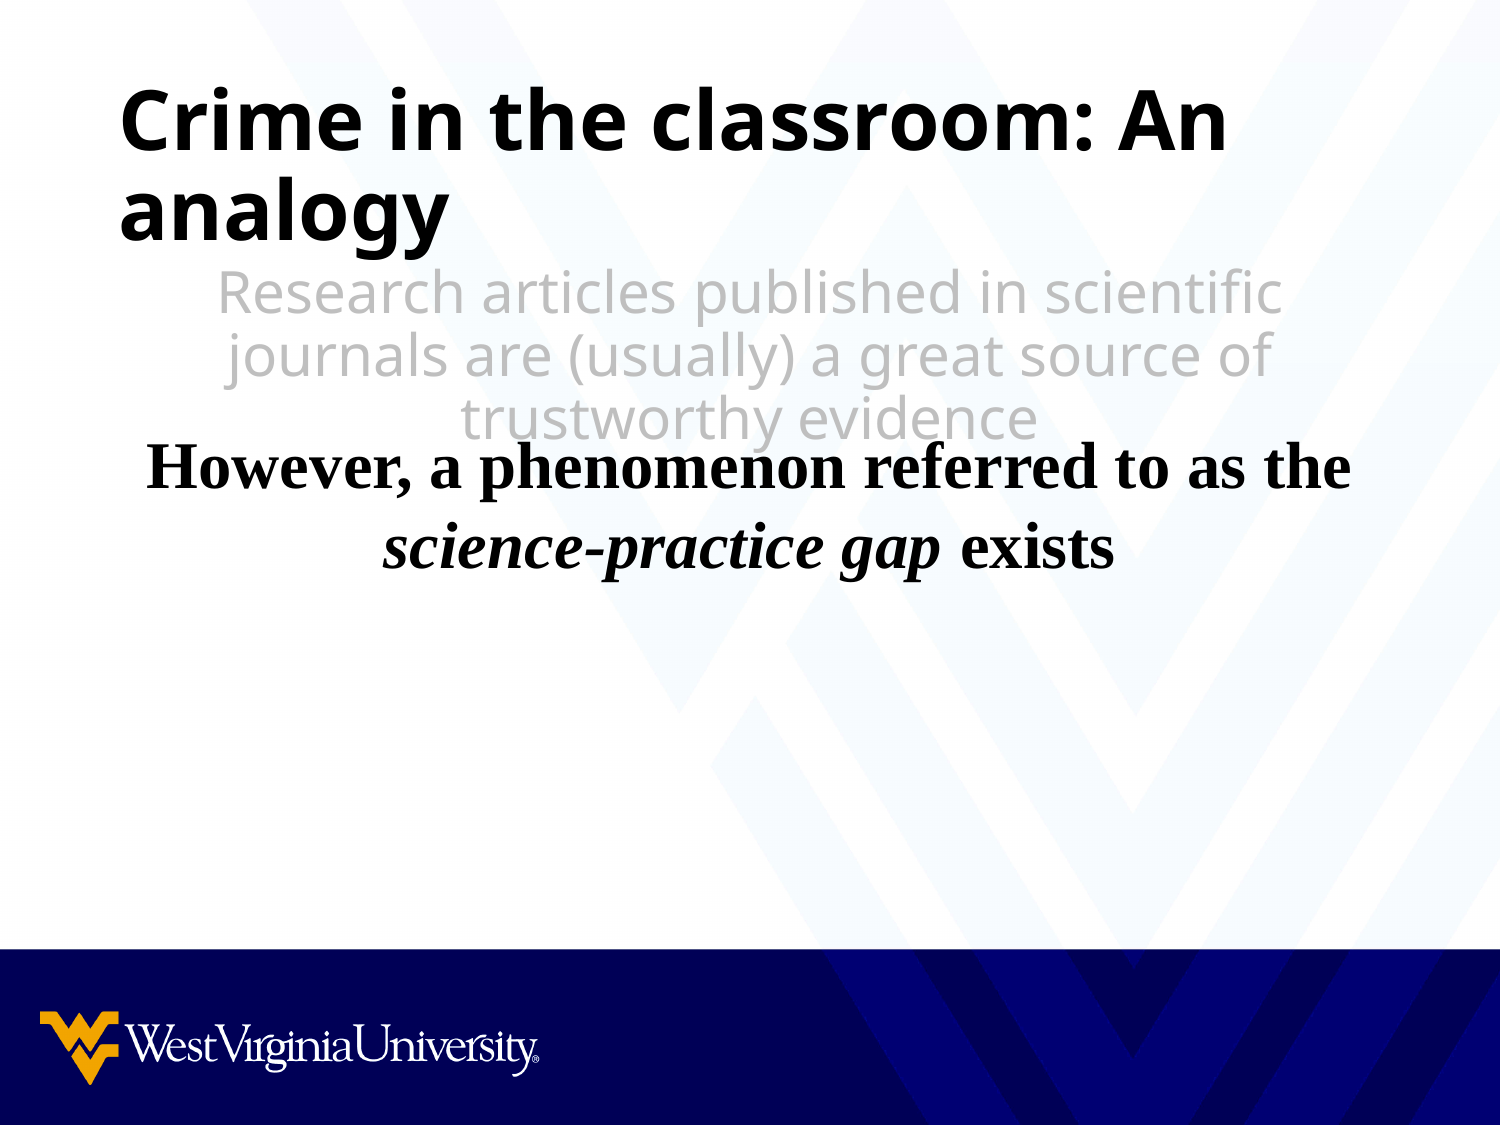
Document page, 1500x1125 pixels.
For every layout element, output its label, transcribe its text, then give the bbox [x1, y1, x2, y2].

text_box However, a phenomenon referred to as the science-practice gap exists [131, 370, 1369, 634]
title Crime in the classroom: An analogy [103, 59, 1397, 278]
list Research articles published in scientific journals are (usually) a great source of trustworthy evidence [131, 226, 1369, 370]
picture [0, 0, 1500, 1125]
